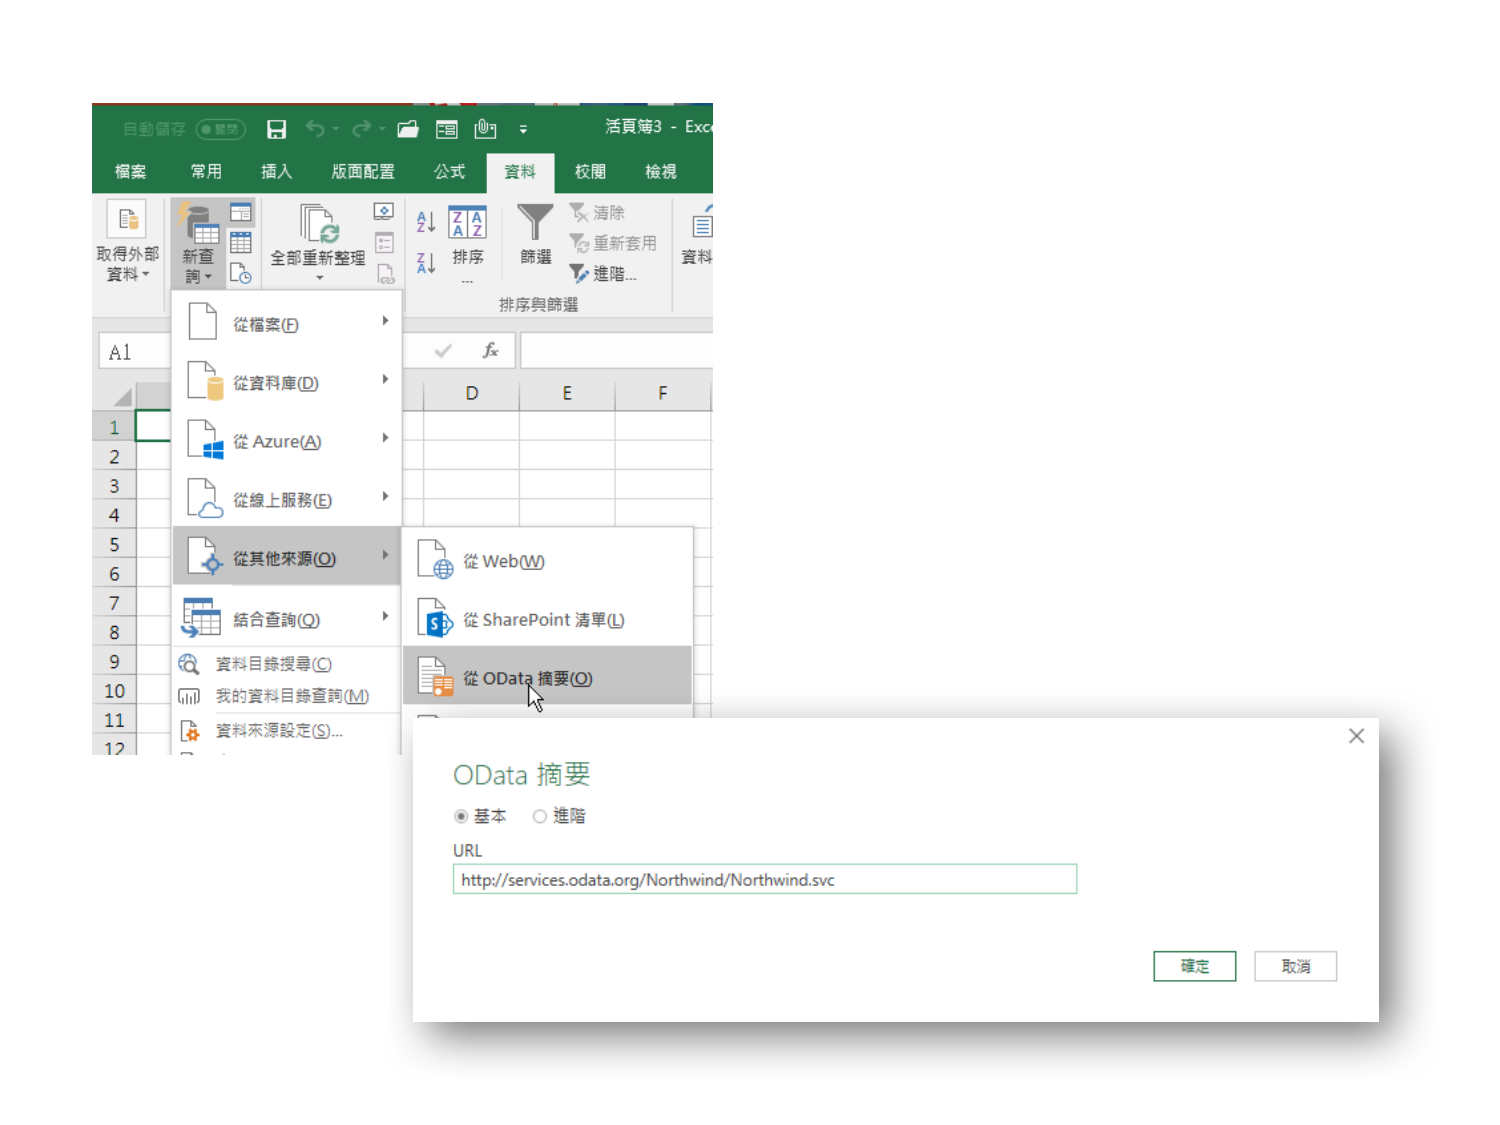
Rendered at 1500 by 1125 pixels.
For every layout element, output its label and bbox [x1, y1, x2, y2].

picture [92, 103, 1379, 1022]
